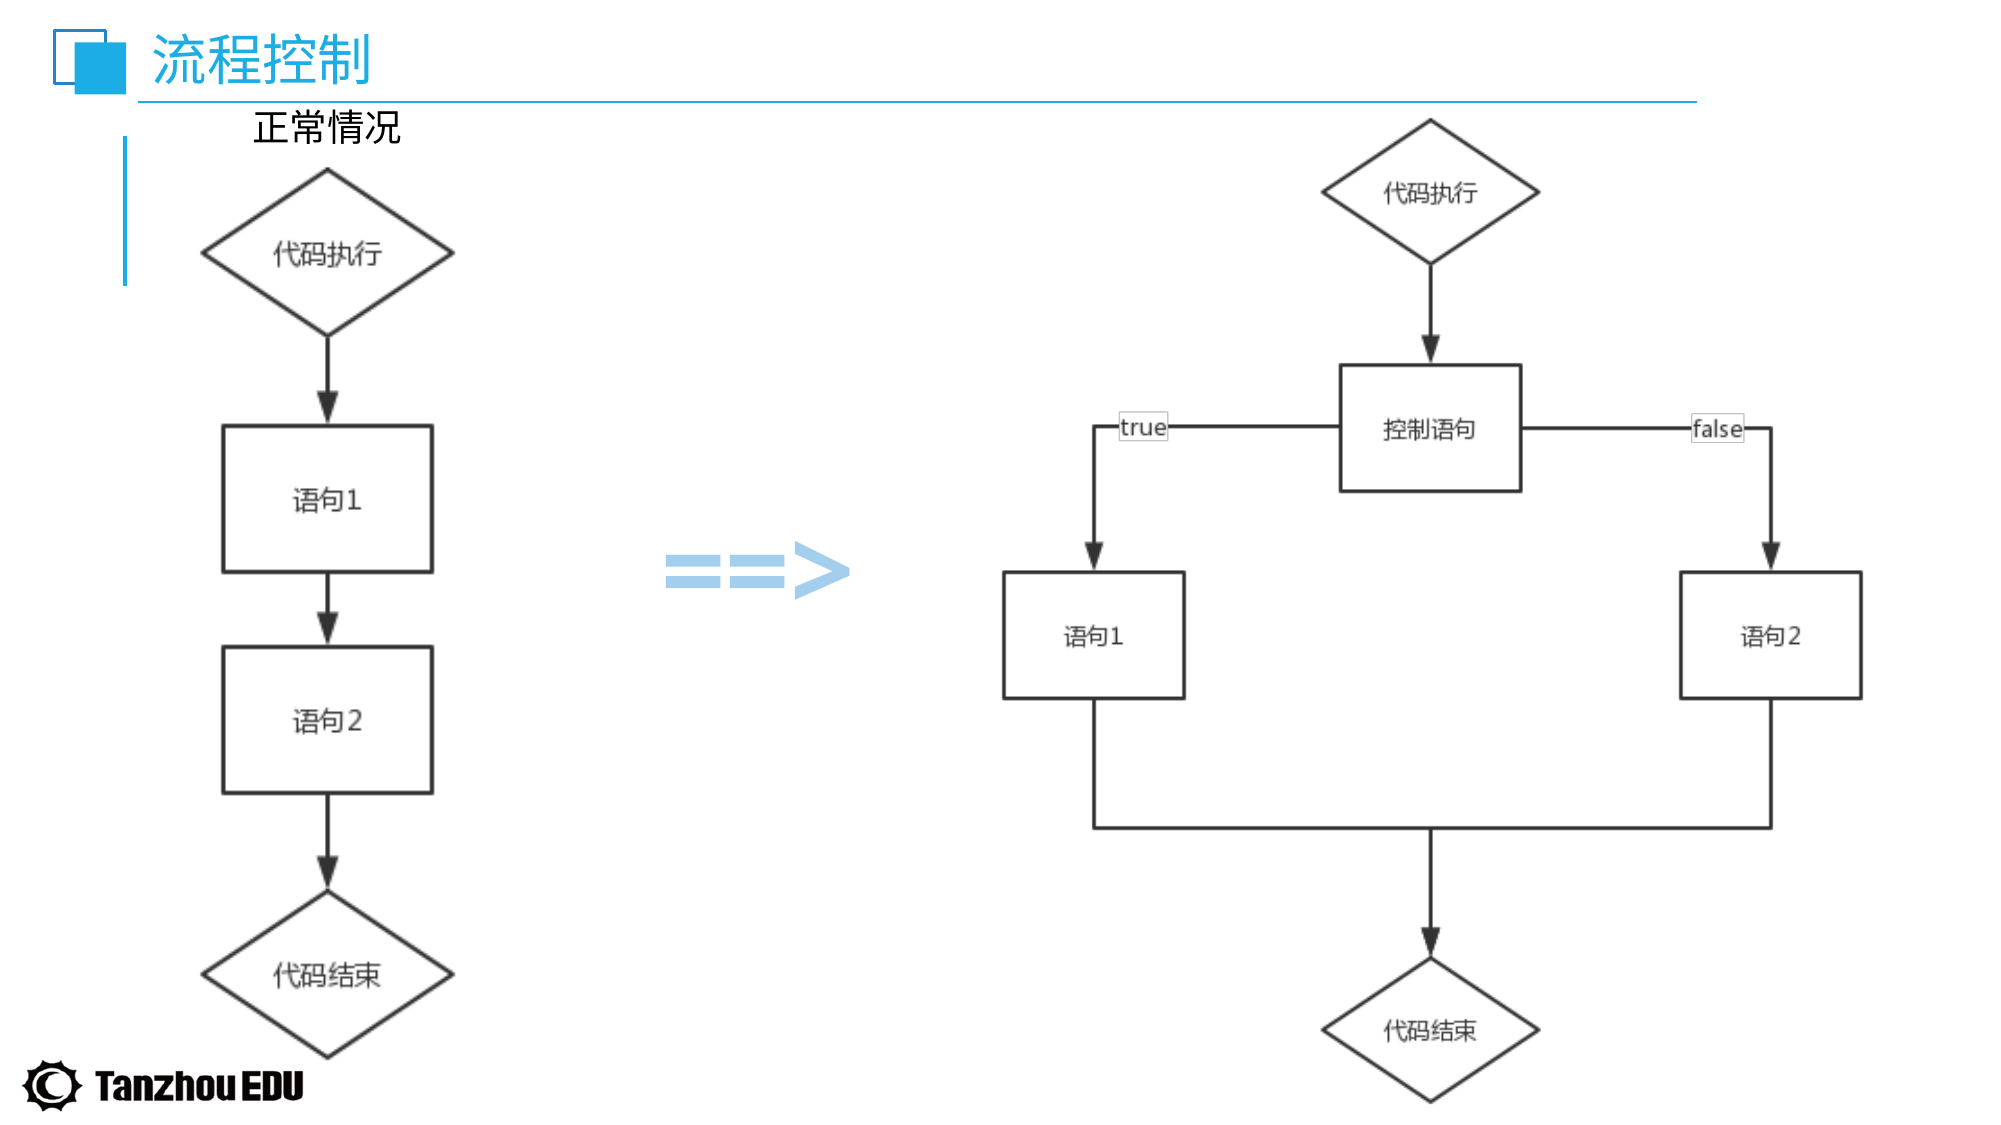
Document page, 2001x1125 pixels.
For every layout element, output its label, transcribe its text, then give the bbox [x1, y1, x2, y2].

text_box 流程控制 [141, 34, 732, 90]
text_box ==> [646, 491, 870, 642]
picture [2, 70, 521, 1125]
picture [917, 33, 1920, 1125]
